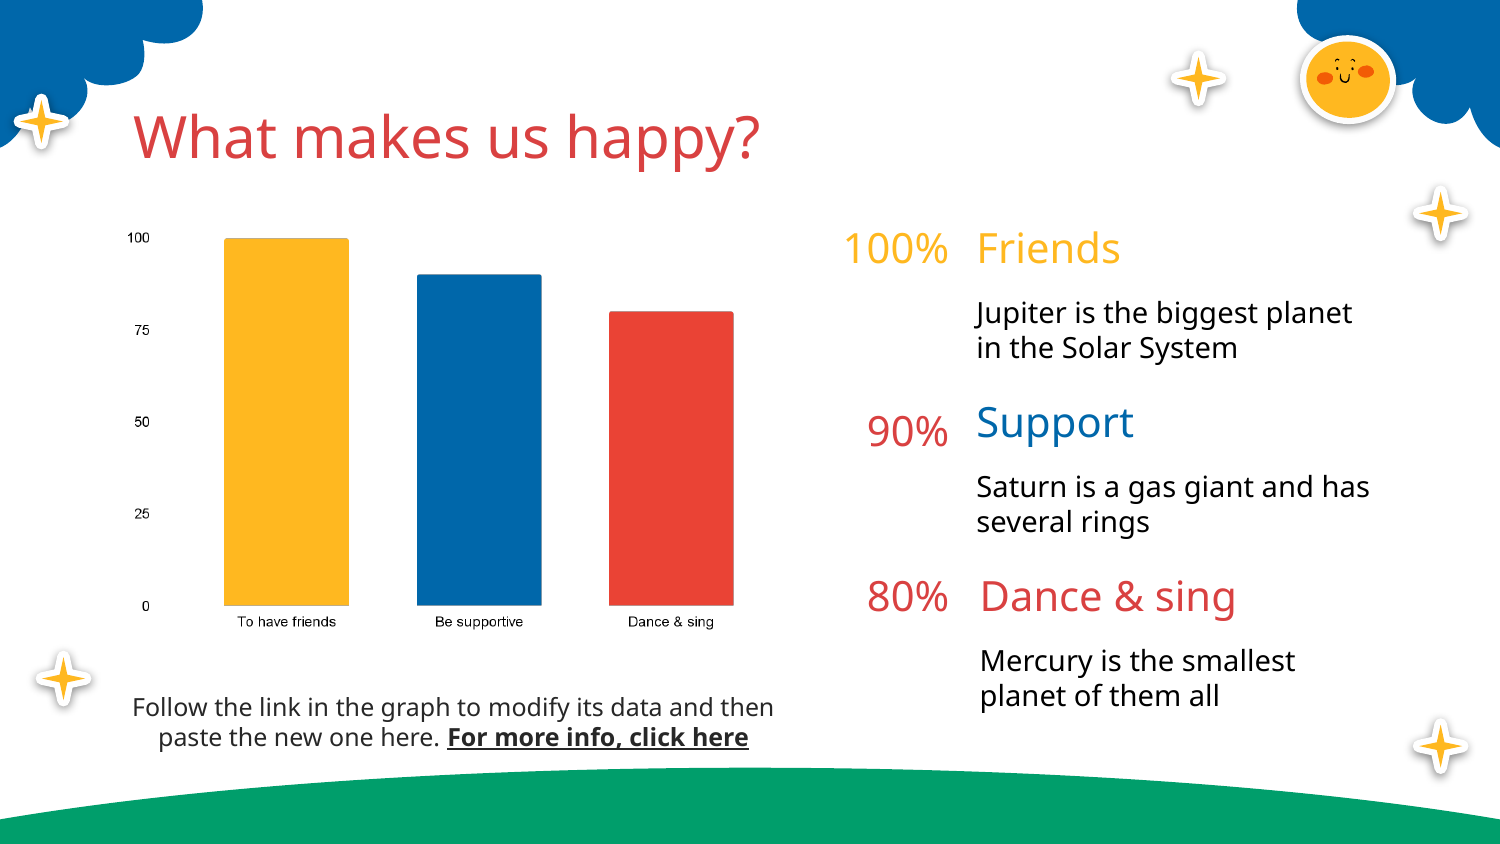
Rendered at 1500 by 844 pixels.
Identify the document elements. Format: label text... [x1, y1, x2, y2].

text_box Mercury is the smallest planet of them all [964, 627, 1393, 716]
title 100% [828, 214, 965, 280]
text_box Jupiter is the biggest planet in the Solar System [961, 279, 1390, 368]
title What makes us happy? [118, 88, 1382, 183]
text_box Friends [961, 200, 1390, 279]
text_box Follow the link in the graph to modify its data and then paste the new one here. For more info, click here [116, 676, 791, 756]
picture [104, 207, 823, 652]
title 90% [828, 396, 965, 463]
title 80% [828, 562, 965, 628]
text_box Dance & sing [964, 547, 1393, 627]
text_box Support [961, 374, 1390, 453]
text_box Saturn is a gas giant and has several rings [961, 453, 1390, 542]
